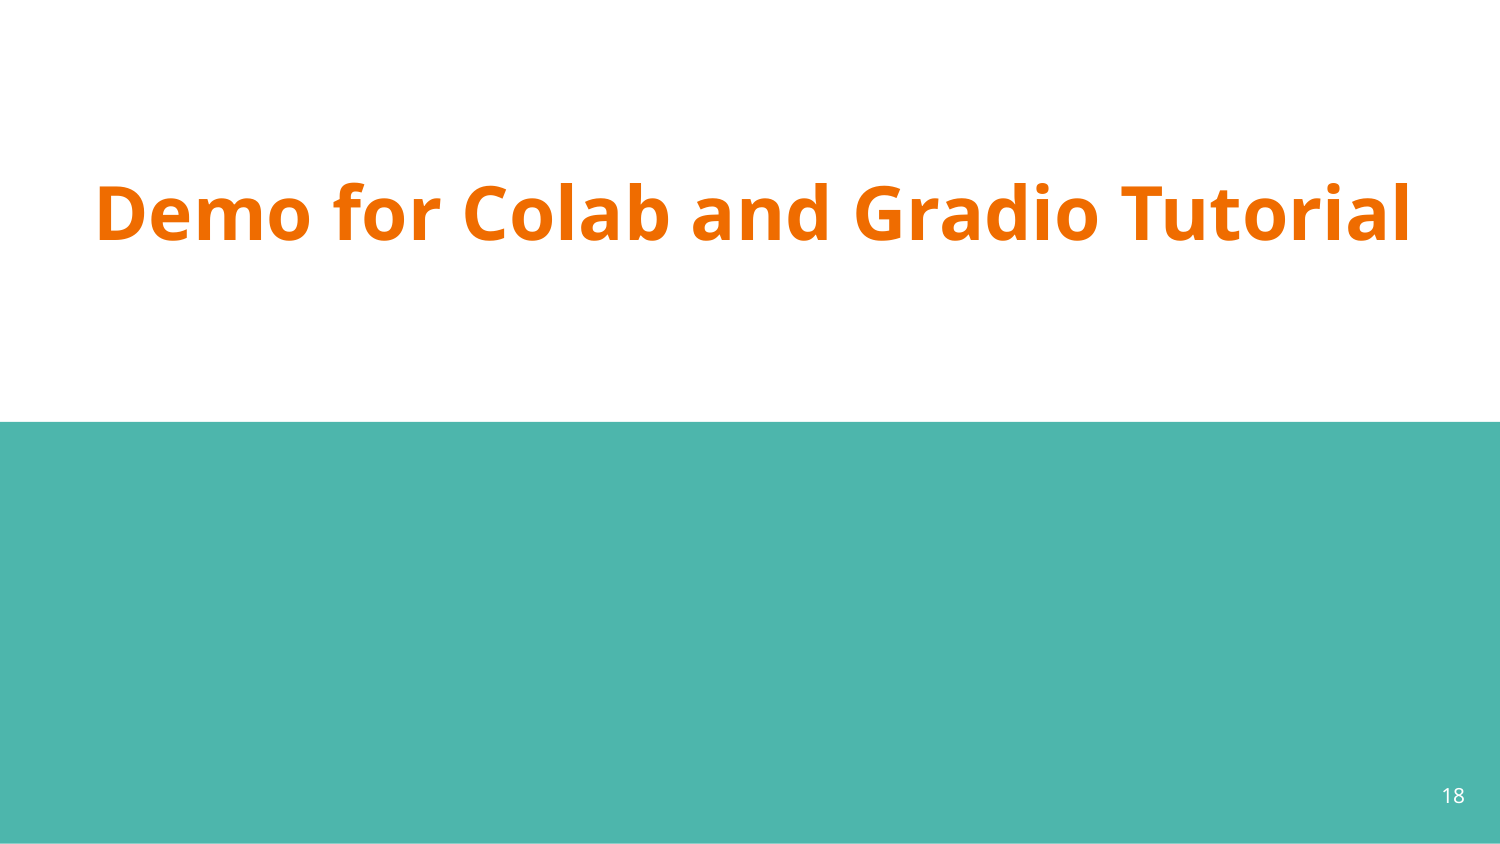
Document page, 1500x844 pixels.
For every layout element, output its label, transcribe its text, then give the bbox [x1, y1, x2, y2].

slide_number 18 [1389, 764, 1480, 830]
title Demo for Colab and Gradio Tutorial [51, 133, 1458, 289]
